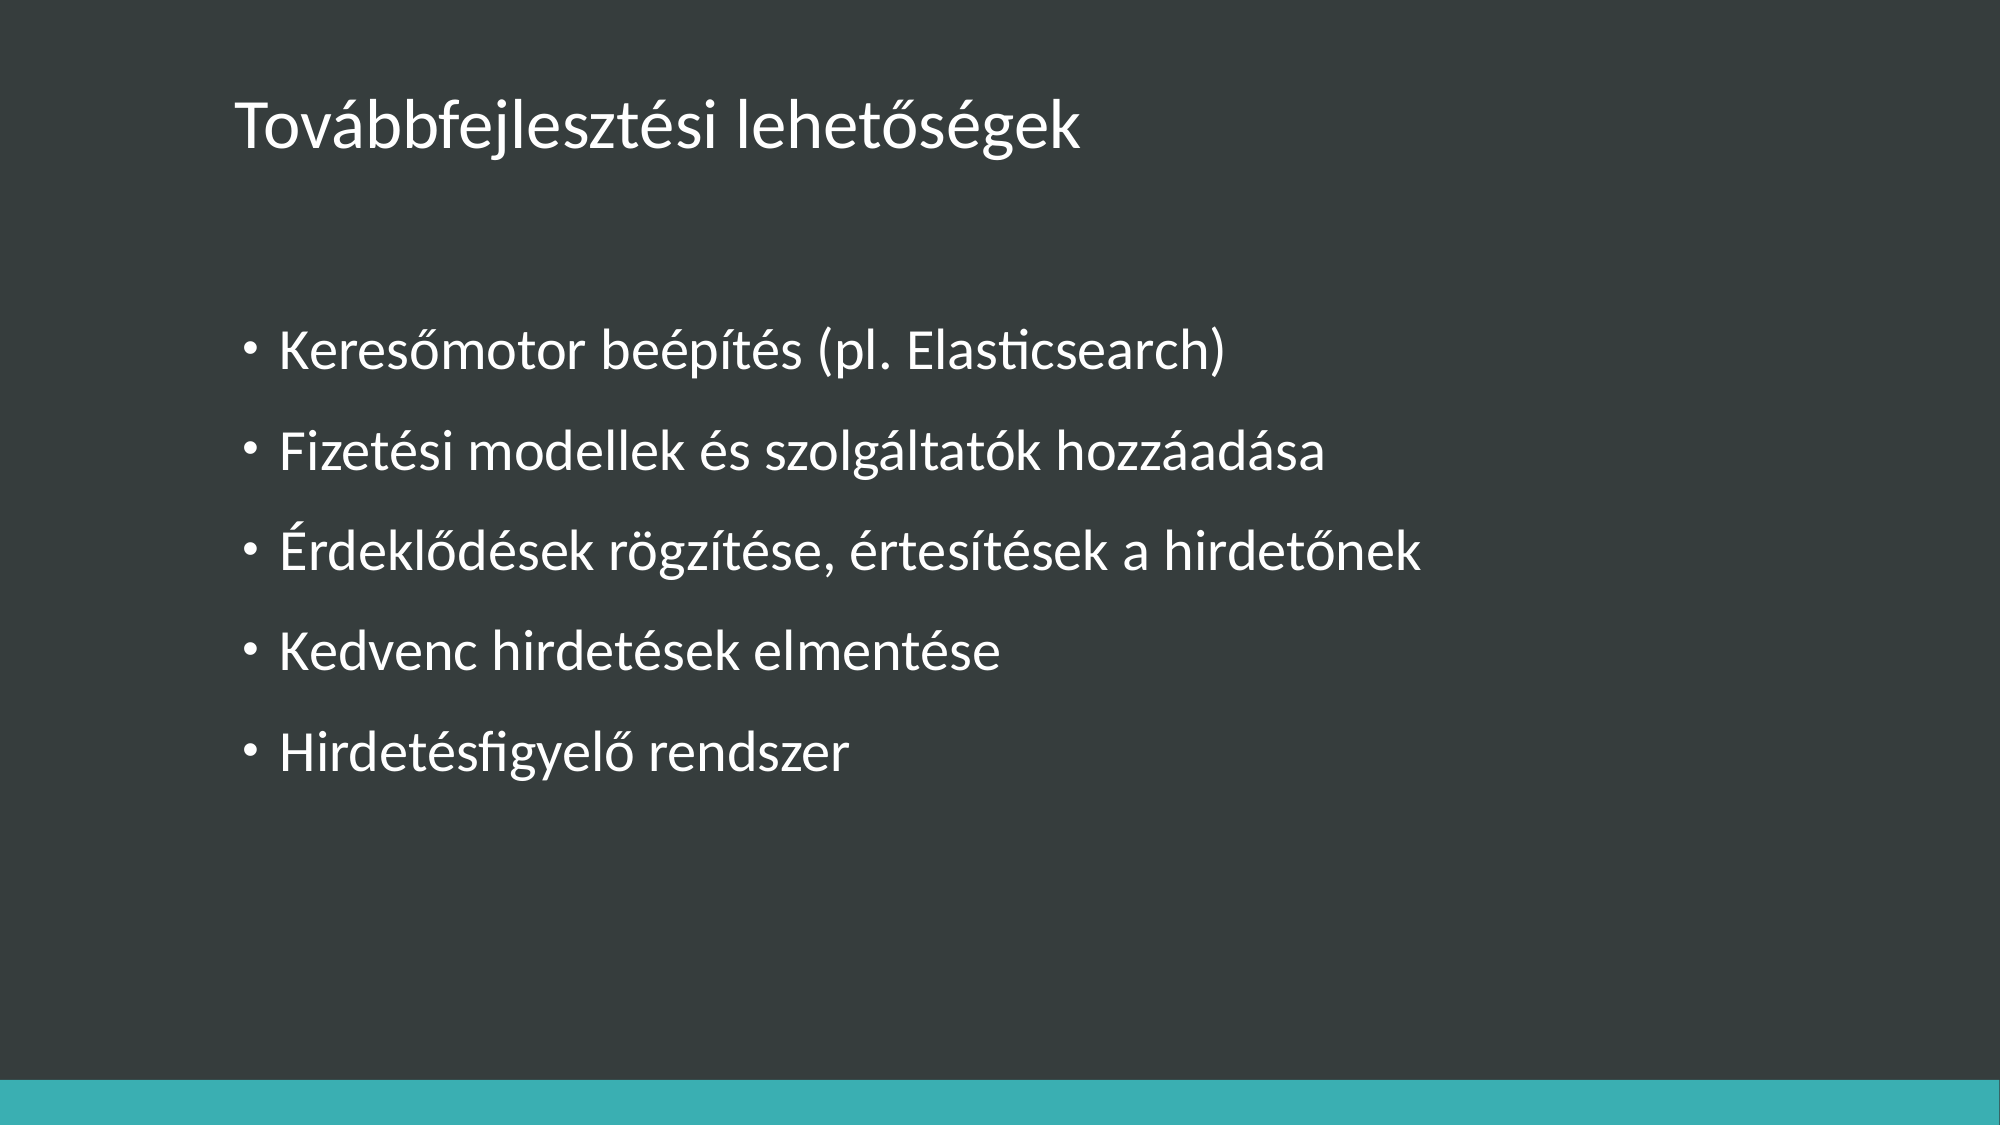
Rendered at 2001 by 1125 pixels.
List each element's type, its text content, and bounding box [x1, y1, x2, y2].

title Továbbfejlesztési lehetőségek [219, 76, 1780, 172]
list Keresőmotor beépítés (pl. Elasticsearch) Fizetési modellek és szolgáltatók hozzáadása Érdeklődések rögzítése, értesítések a hirdetőnek Kedvenc hirdetések elmentése Hirdetésfigyelő rendszer [219, 311, 1780, 990]
